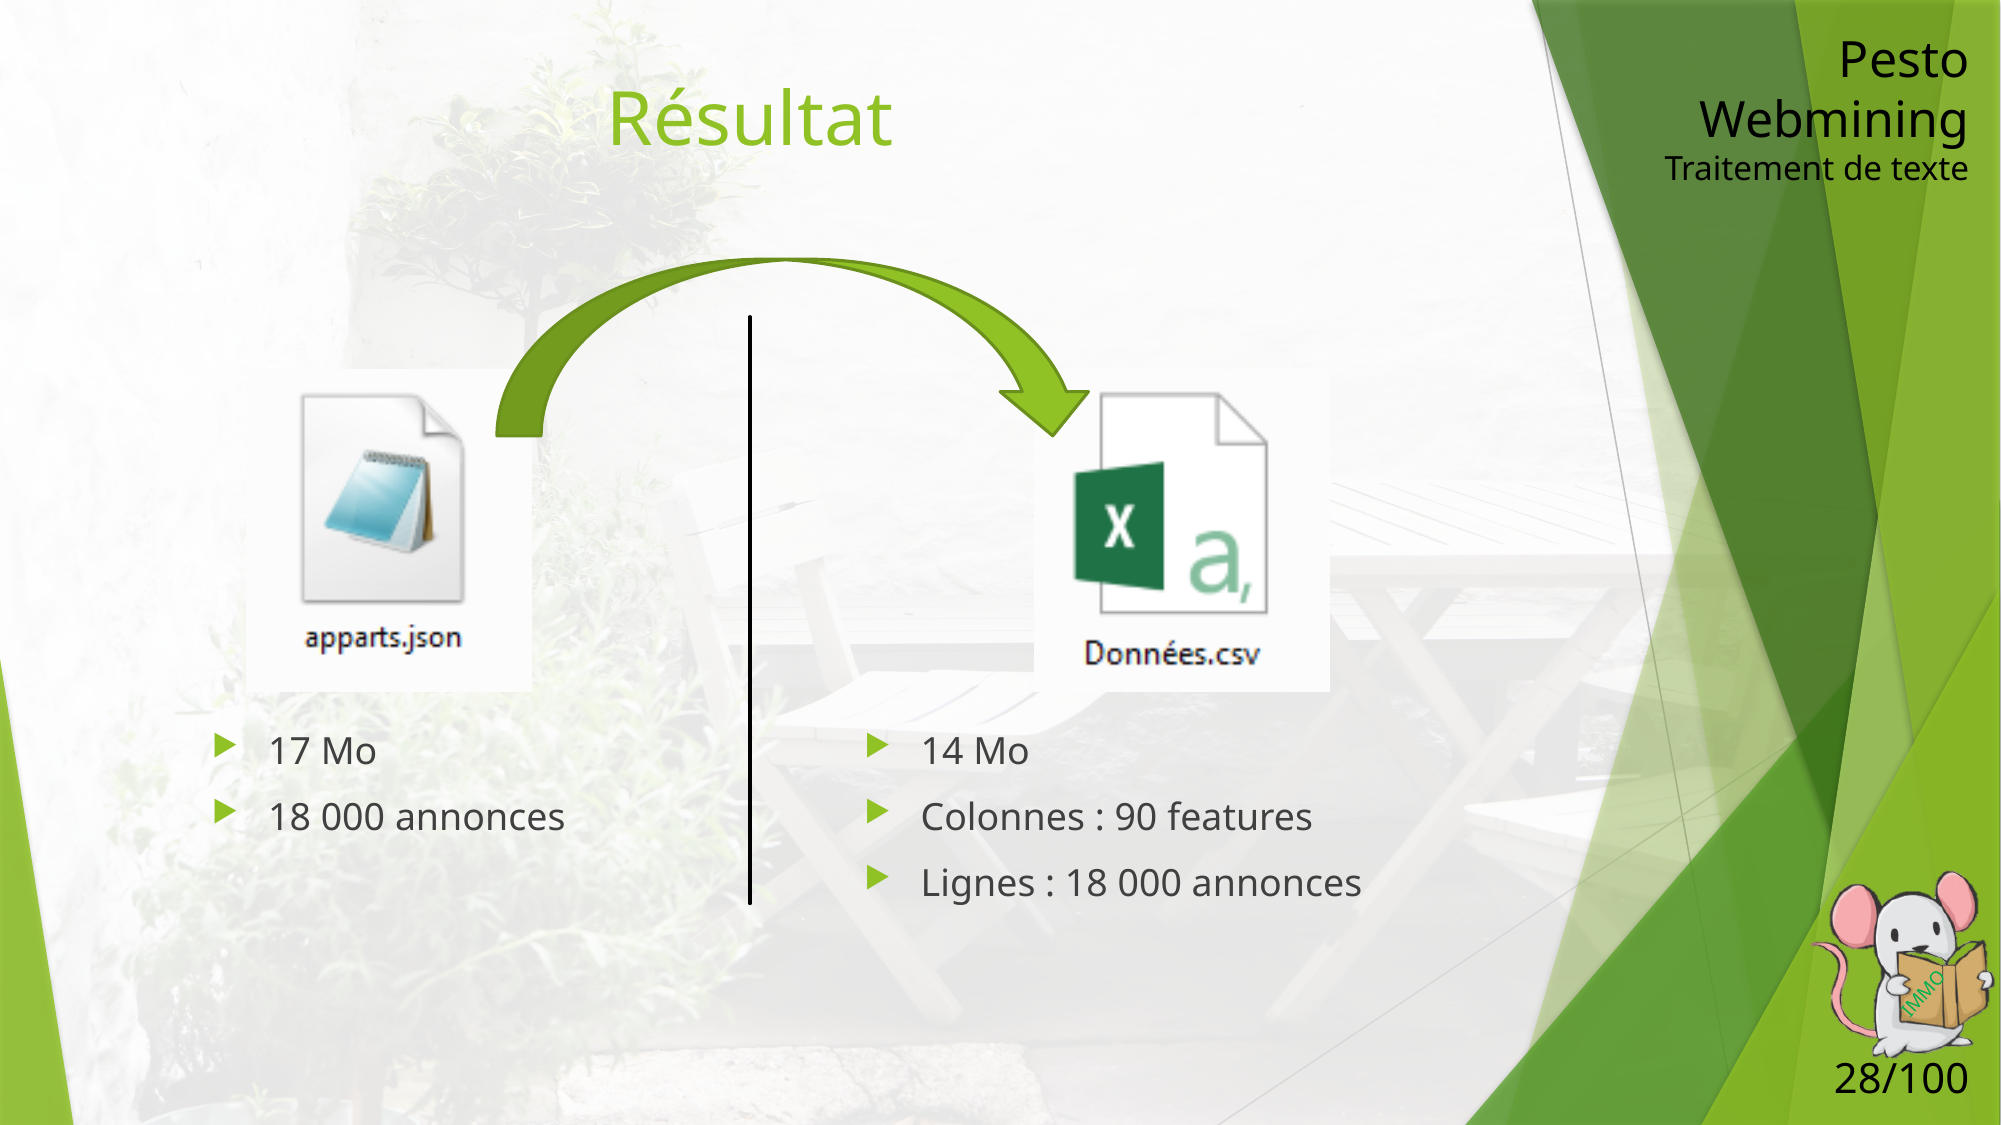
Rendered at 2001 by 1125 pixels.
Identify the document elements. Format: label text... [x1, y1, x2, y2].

title Résultat [44, 63, 1456, 280]
list 17 Mo 18 000 annonces [196, 719, 582, 857]
text_box Pesto Webmining Traitement de texte [1563, 19, 1985, 195]
picture [1033, 369, 1331, 693]
picture [246, 369, 533, 693]
text_box [1052, 316, 1438, 454]
picture [1787, 833, 2001, 1083]
text_box [515, 257, 1057, 438]
slide_number 28/100 [1811, 1050, 1985, 1111]
text_box 14 Mo Colonnes : 90 features Lignes : 18 000 annonces [849, 719, 1549, 1039]
